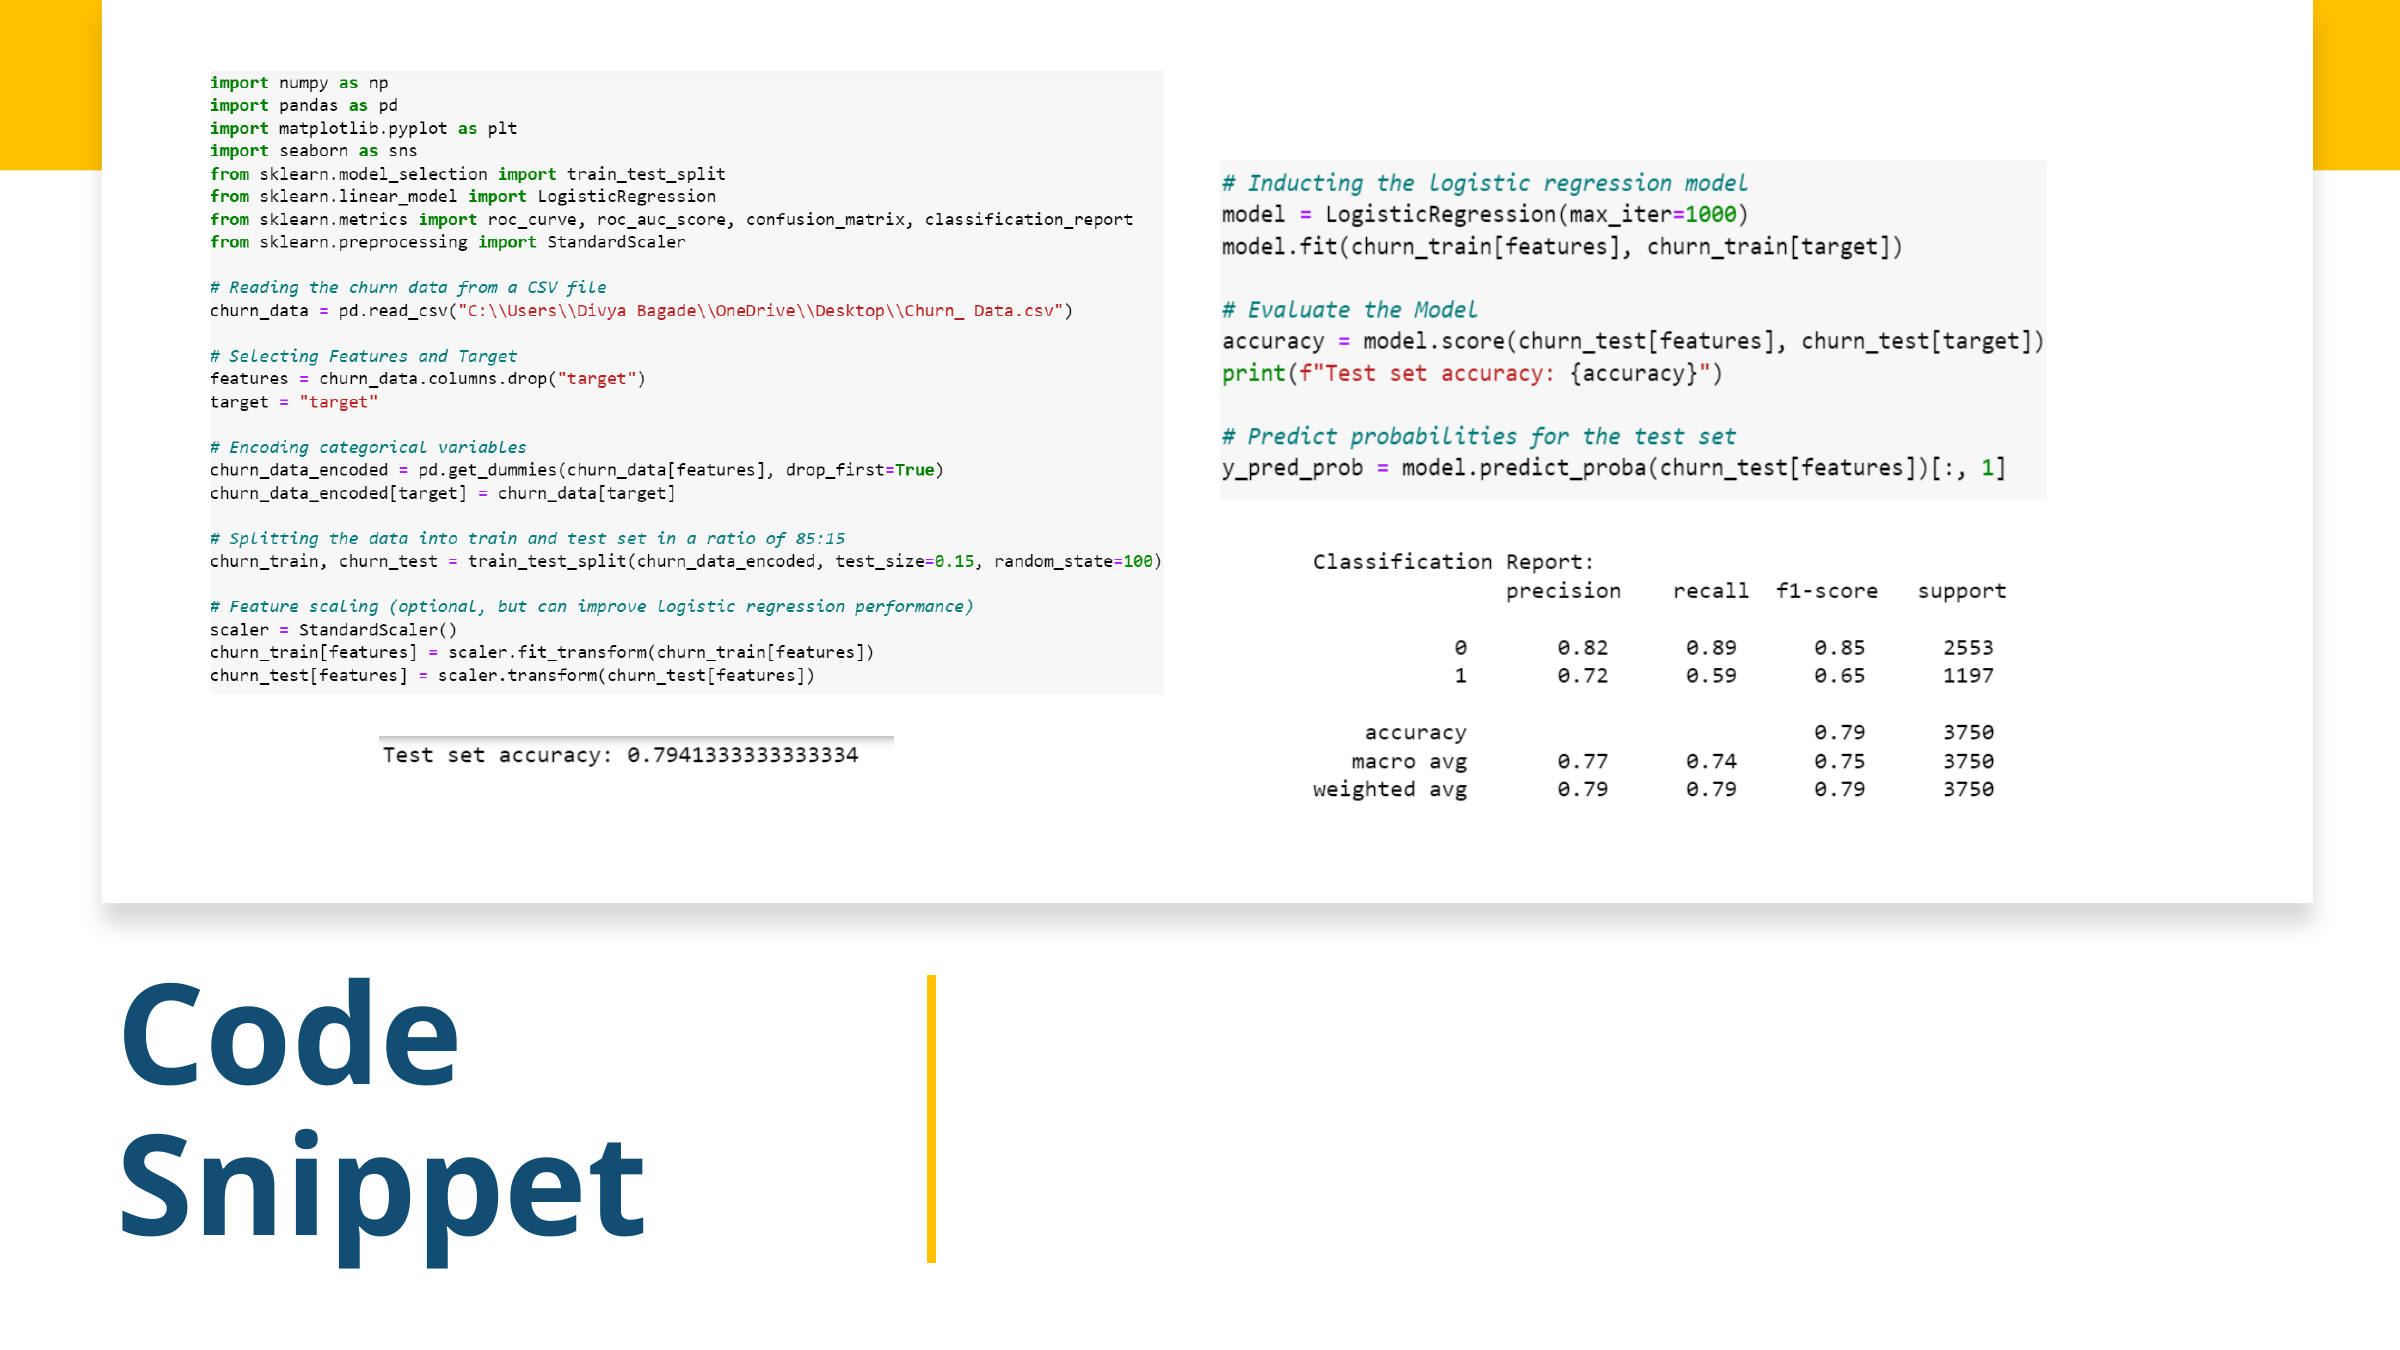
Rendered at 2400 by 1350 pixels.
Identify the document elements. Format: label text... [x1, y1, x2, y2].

text_box [101, 0, 2314, 904]
text_box [0, 0, 101, 171]
picture [1220, 160, 2047, 499]
picture [1304, 530, 2012, 834]
picture [211, 71, 1164, 694]
text_box [926, 974, 937, 1264]
text_box [0, 171, 2400, 1350]
text_box [2314, 0, 2400, 171]
picture [379, 736, 894, 777]
text_box Code Snippet [101, 961, 865, 1268]
